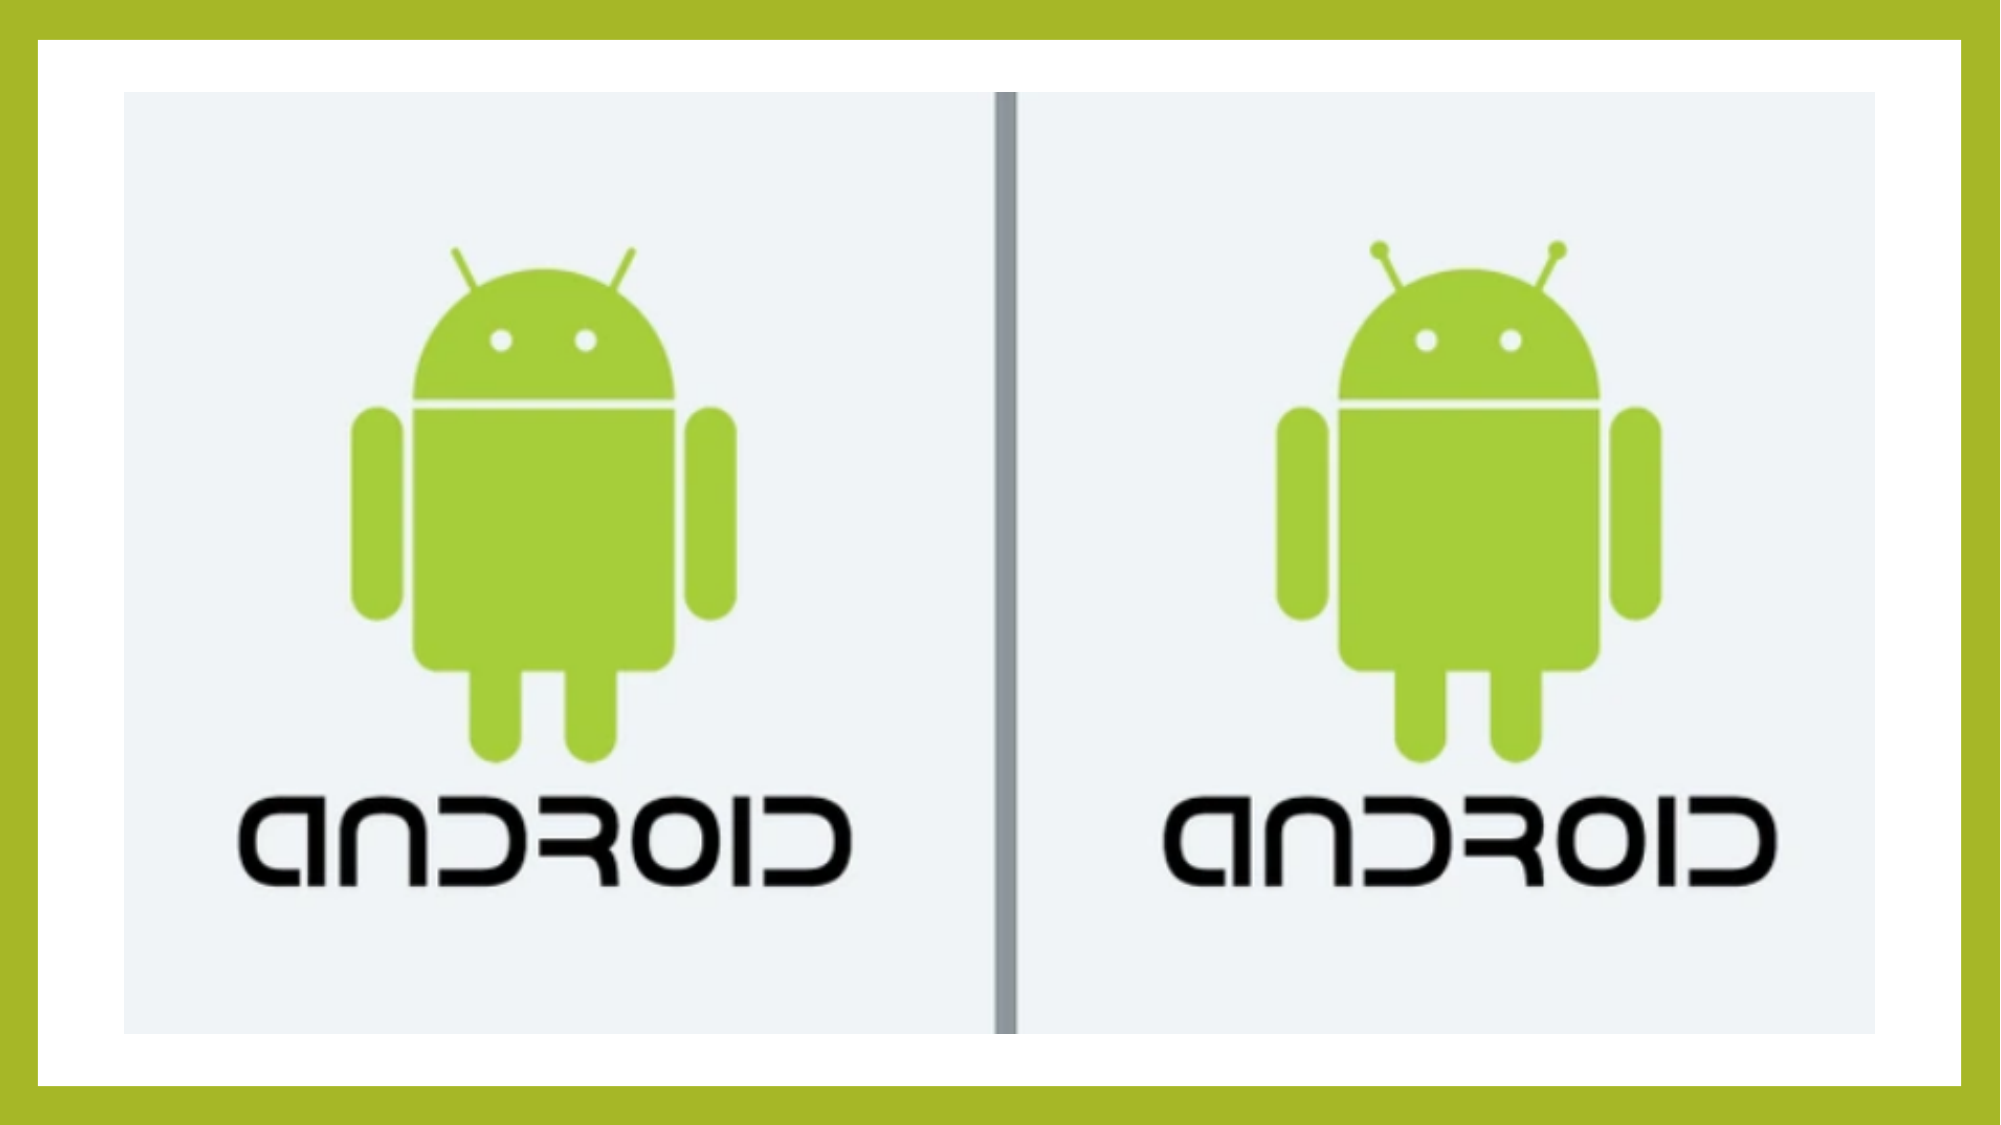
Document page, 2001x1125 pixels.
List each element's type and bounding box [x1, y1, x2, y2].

picture [124, 92, 1875, 1034]
